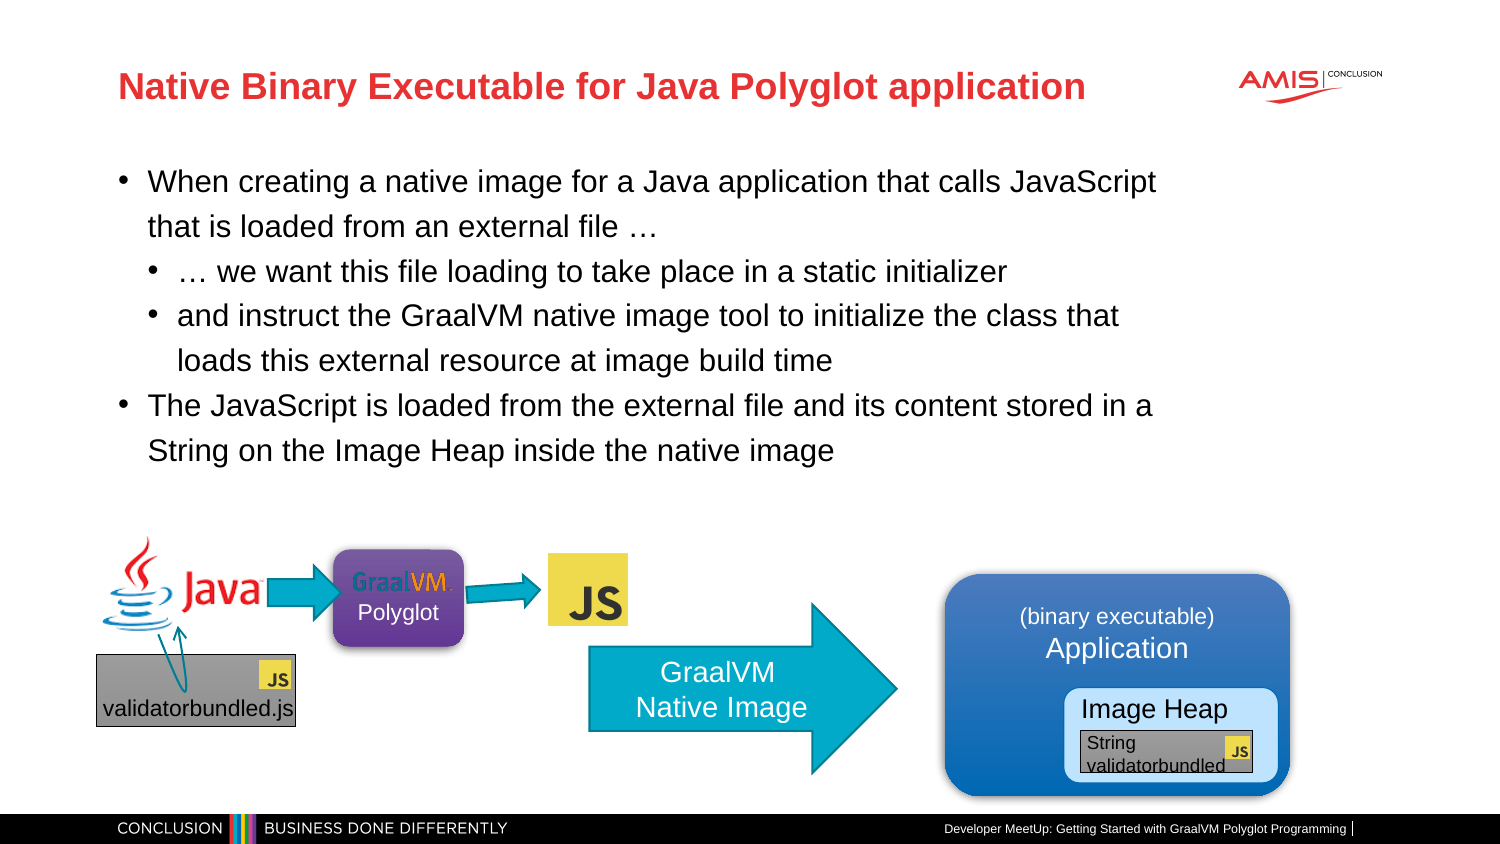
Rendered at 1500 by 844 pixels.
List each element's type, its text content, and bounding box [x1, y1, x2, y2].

list When creating a native image for a Java application that calls JavaScript that is loaded from an external file … … we want this file loading to take place in a static initializer and instruct the GraalVM native image tool to initialize the class that loads this external resource at image build time The JavaScript is loaded from the external file and its content stored in a String on the Image Heap inside the native image [118, 153, 1205, 774]
picture [0, 814, 236, 844]
text_box [157, 632, 188, 694]
picture [548, 553, 628, 626]
text_box (binary executable) Application [944, 573, 1290, 797]
text_box Image Heap [1081, 691, 1229, 725]
text_box [1080, 730, 1253, 773]
text_box [471, 572, 542, 610]
text_box [270, 563, 334, 623]
title Native Binary Executable for Java Polyglot application [118, 47, 1205, 130]
picture [96, 534, 270, 632]
text_box Polyglot [338, 549, 459, 554]
text_box validatorbundled.js [102, 693, 295, 722]
picture [334, 554, 470, 614]
picture [258, 660, 291, 689]
text_box [1063, 686, 1279, 784]
text_box String validatorbundled [1086, 731, 1226, 777]
picture [239, 814, 1500, 844]
picture [1205, 59, 1388, 106]
footer Developer MeetUp: Getting Started with GraalVM Polyglot Programming [814, 820, 1347, 839]
text_box [96, 654, 118, 727]
picture [1225, 736, 1250, 759]
text_box Polyglot [333, 603, 464, 647]
text_box GraalVM Native Image [588, 602, 899, 776]
